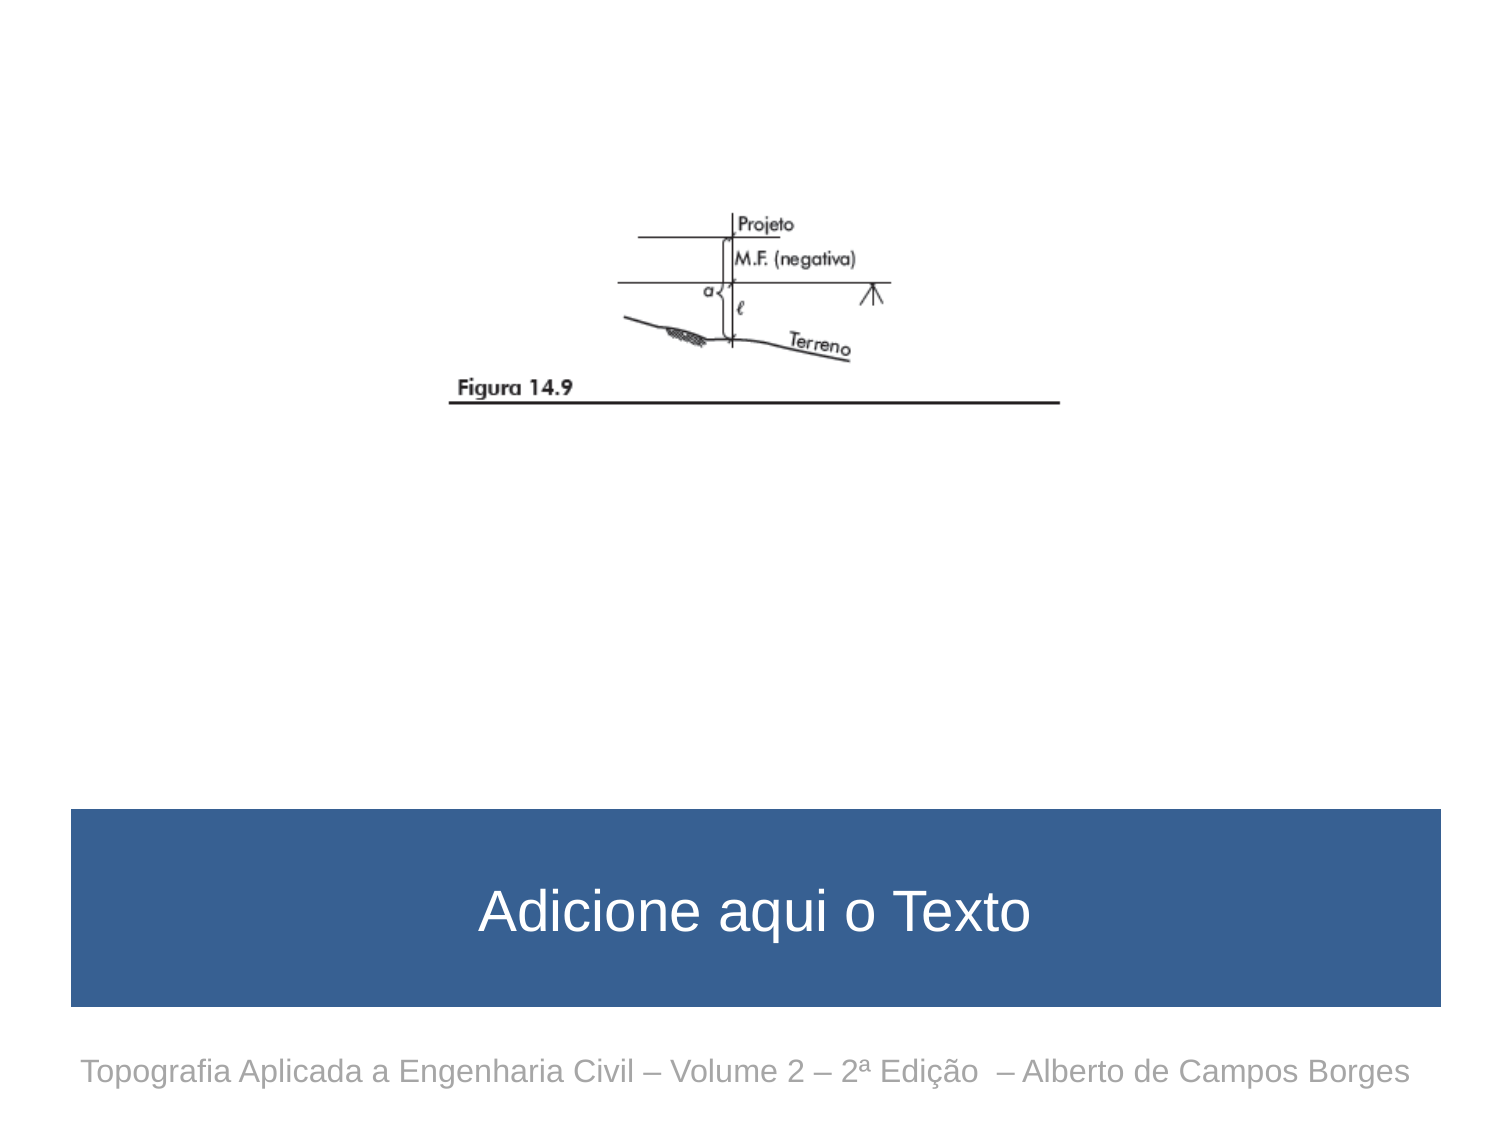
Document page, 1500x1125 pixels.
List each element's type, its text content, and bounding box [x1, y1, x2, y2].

footer Topografia Aplicada a Engenharia Civil – Volume 2 – 2ª Edição – Alberto de Campos Borges [0, 1042, 1500, 1103]
picture [420, 195, 1080, 422]
text_box Adicione aqui o Texto [70, 808, 1442, 1008]
